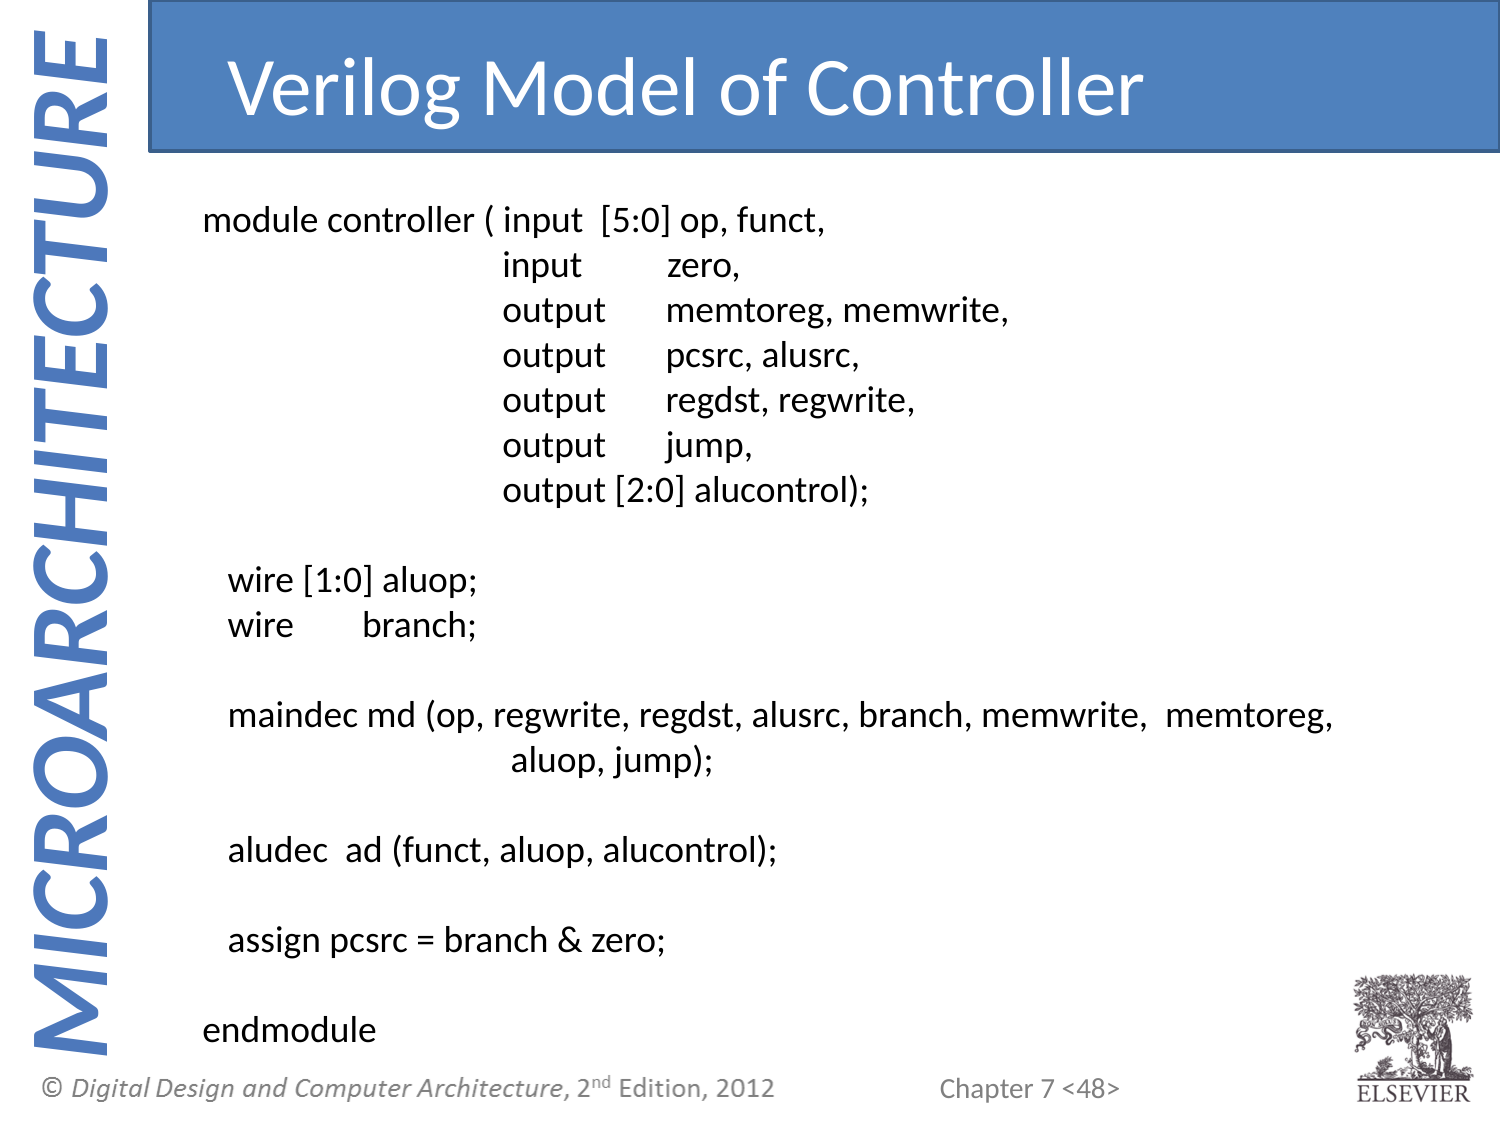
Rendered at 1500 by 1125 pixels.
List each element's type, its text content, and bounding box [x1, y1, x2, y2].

text_box Verilog Model of Controller [212, 24, 1450, 140]
text_box module controller ( input [5:0] op, funct, input zero, output memtoreg, memwrite, output pcsrc, alusrc, output regdst, regwrite, output jump, output [2:0] alucontrol); wire [1:0] aluop; wire branch; maindec md (op, regwrite, regdst, alusrc, branch, memwrite, memtoreg, aluop, jump); aludec ad (funct, aluop, alucontrol); assign pcsrc = branch & zero; endmodule [187, 187, 1400, 1058]
picture [0, 0, 1500, 1125]
